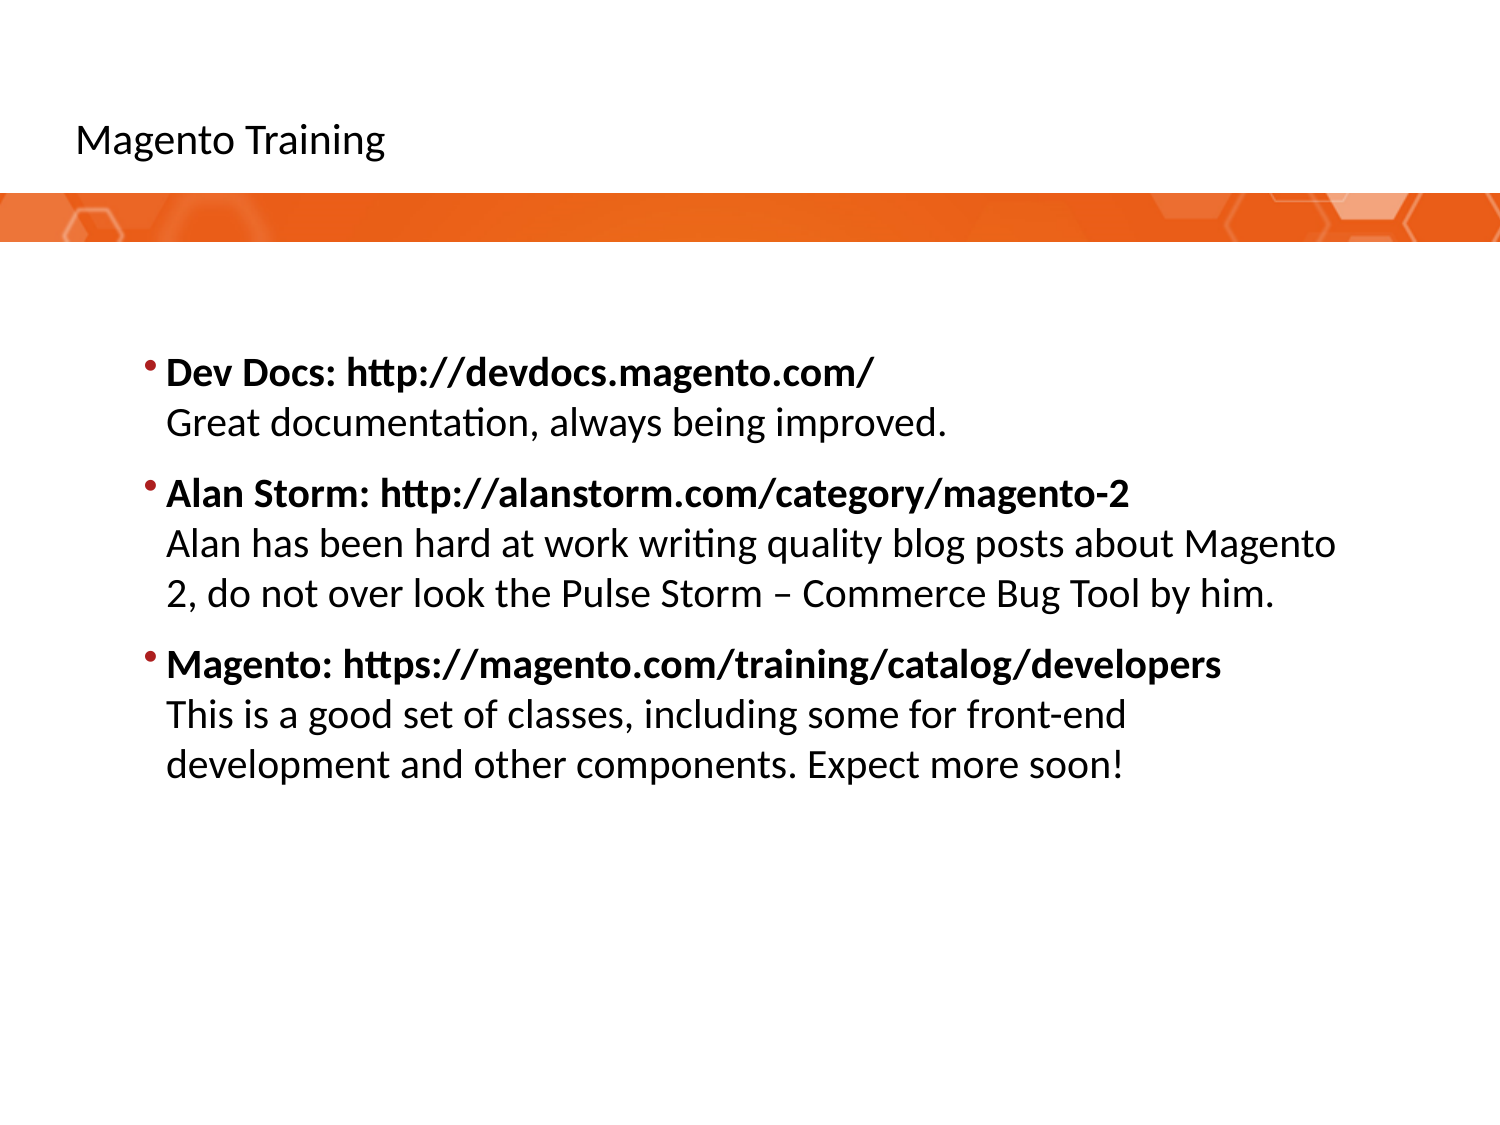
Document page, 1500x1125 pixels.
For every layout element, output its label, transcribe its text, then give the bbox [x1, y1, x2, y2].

title Magento Training [74, 49, 1426, 171]
list Dev Docs: http://devdocs.magento.com/ Great documentation, always being improved. Alan Storm: http://alanstorm.com/category/magento-2 Alan has been hard at work writing quality blog posts about Magento 2, do not over look the Pulse Storm – Commerce Bug Tool by him. Magento: https://magento.com/training/catalog/developers This is a good set of classes, including some for front-end development and other components. Expect more soon! [143, 337, 1357, 990]
